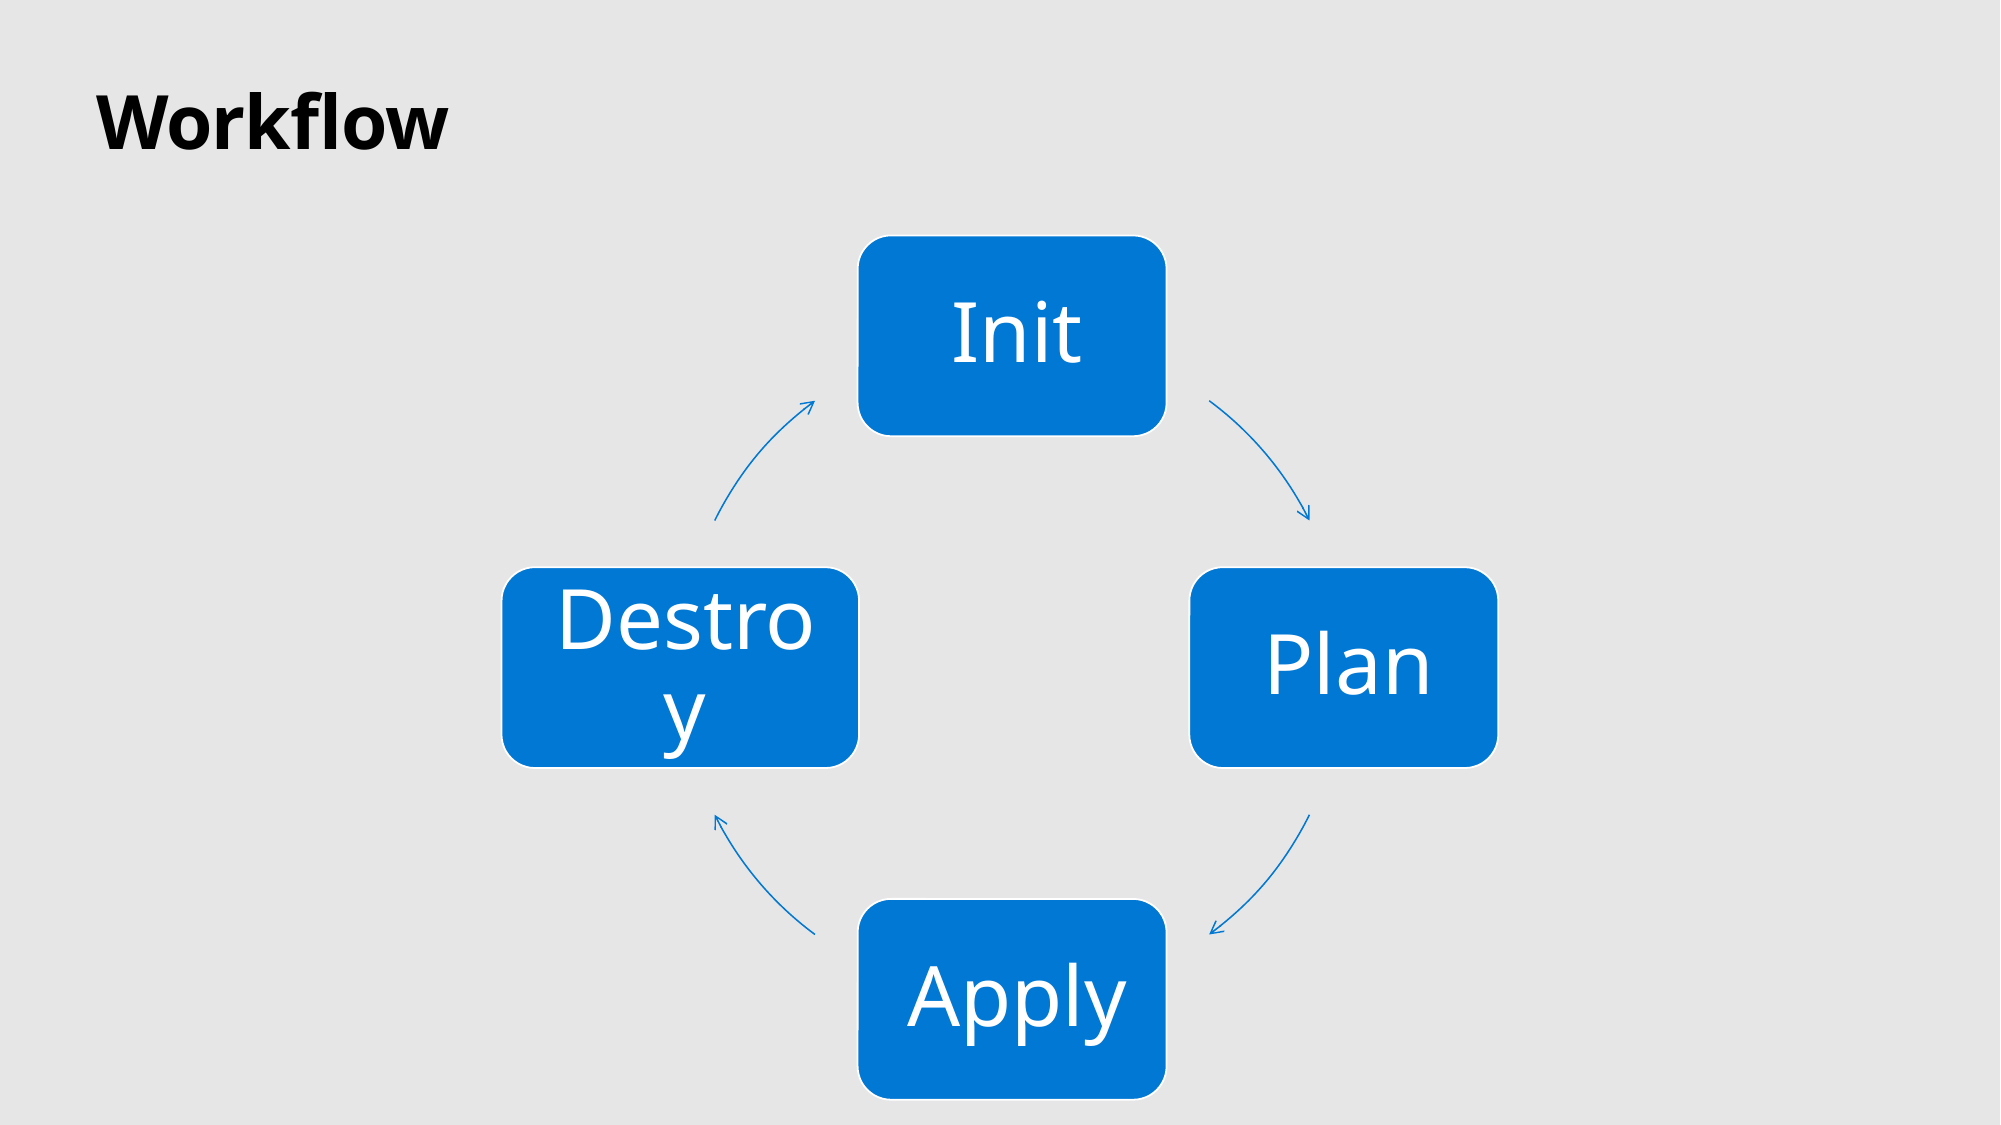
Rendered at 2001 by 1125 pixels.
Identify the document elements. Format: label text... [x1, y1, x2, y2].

title Workflow [96, 75, 1904, 166]
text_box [95, 234, 1904, 1101]
